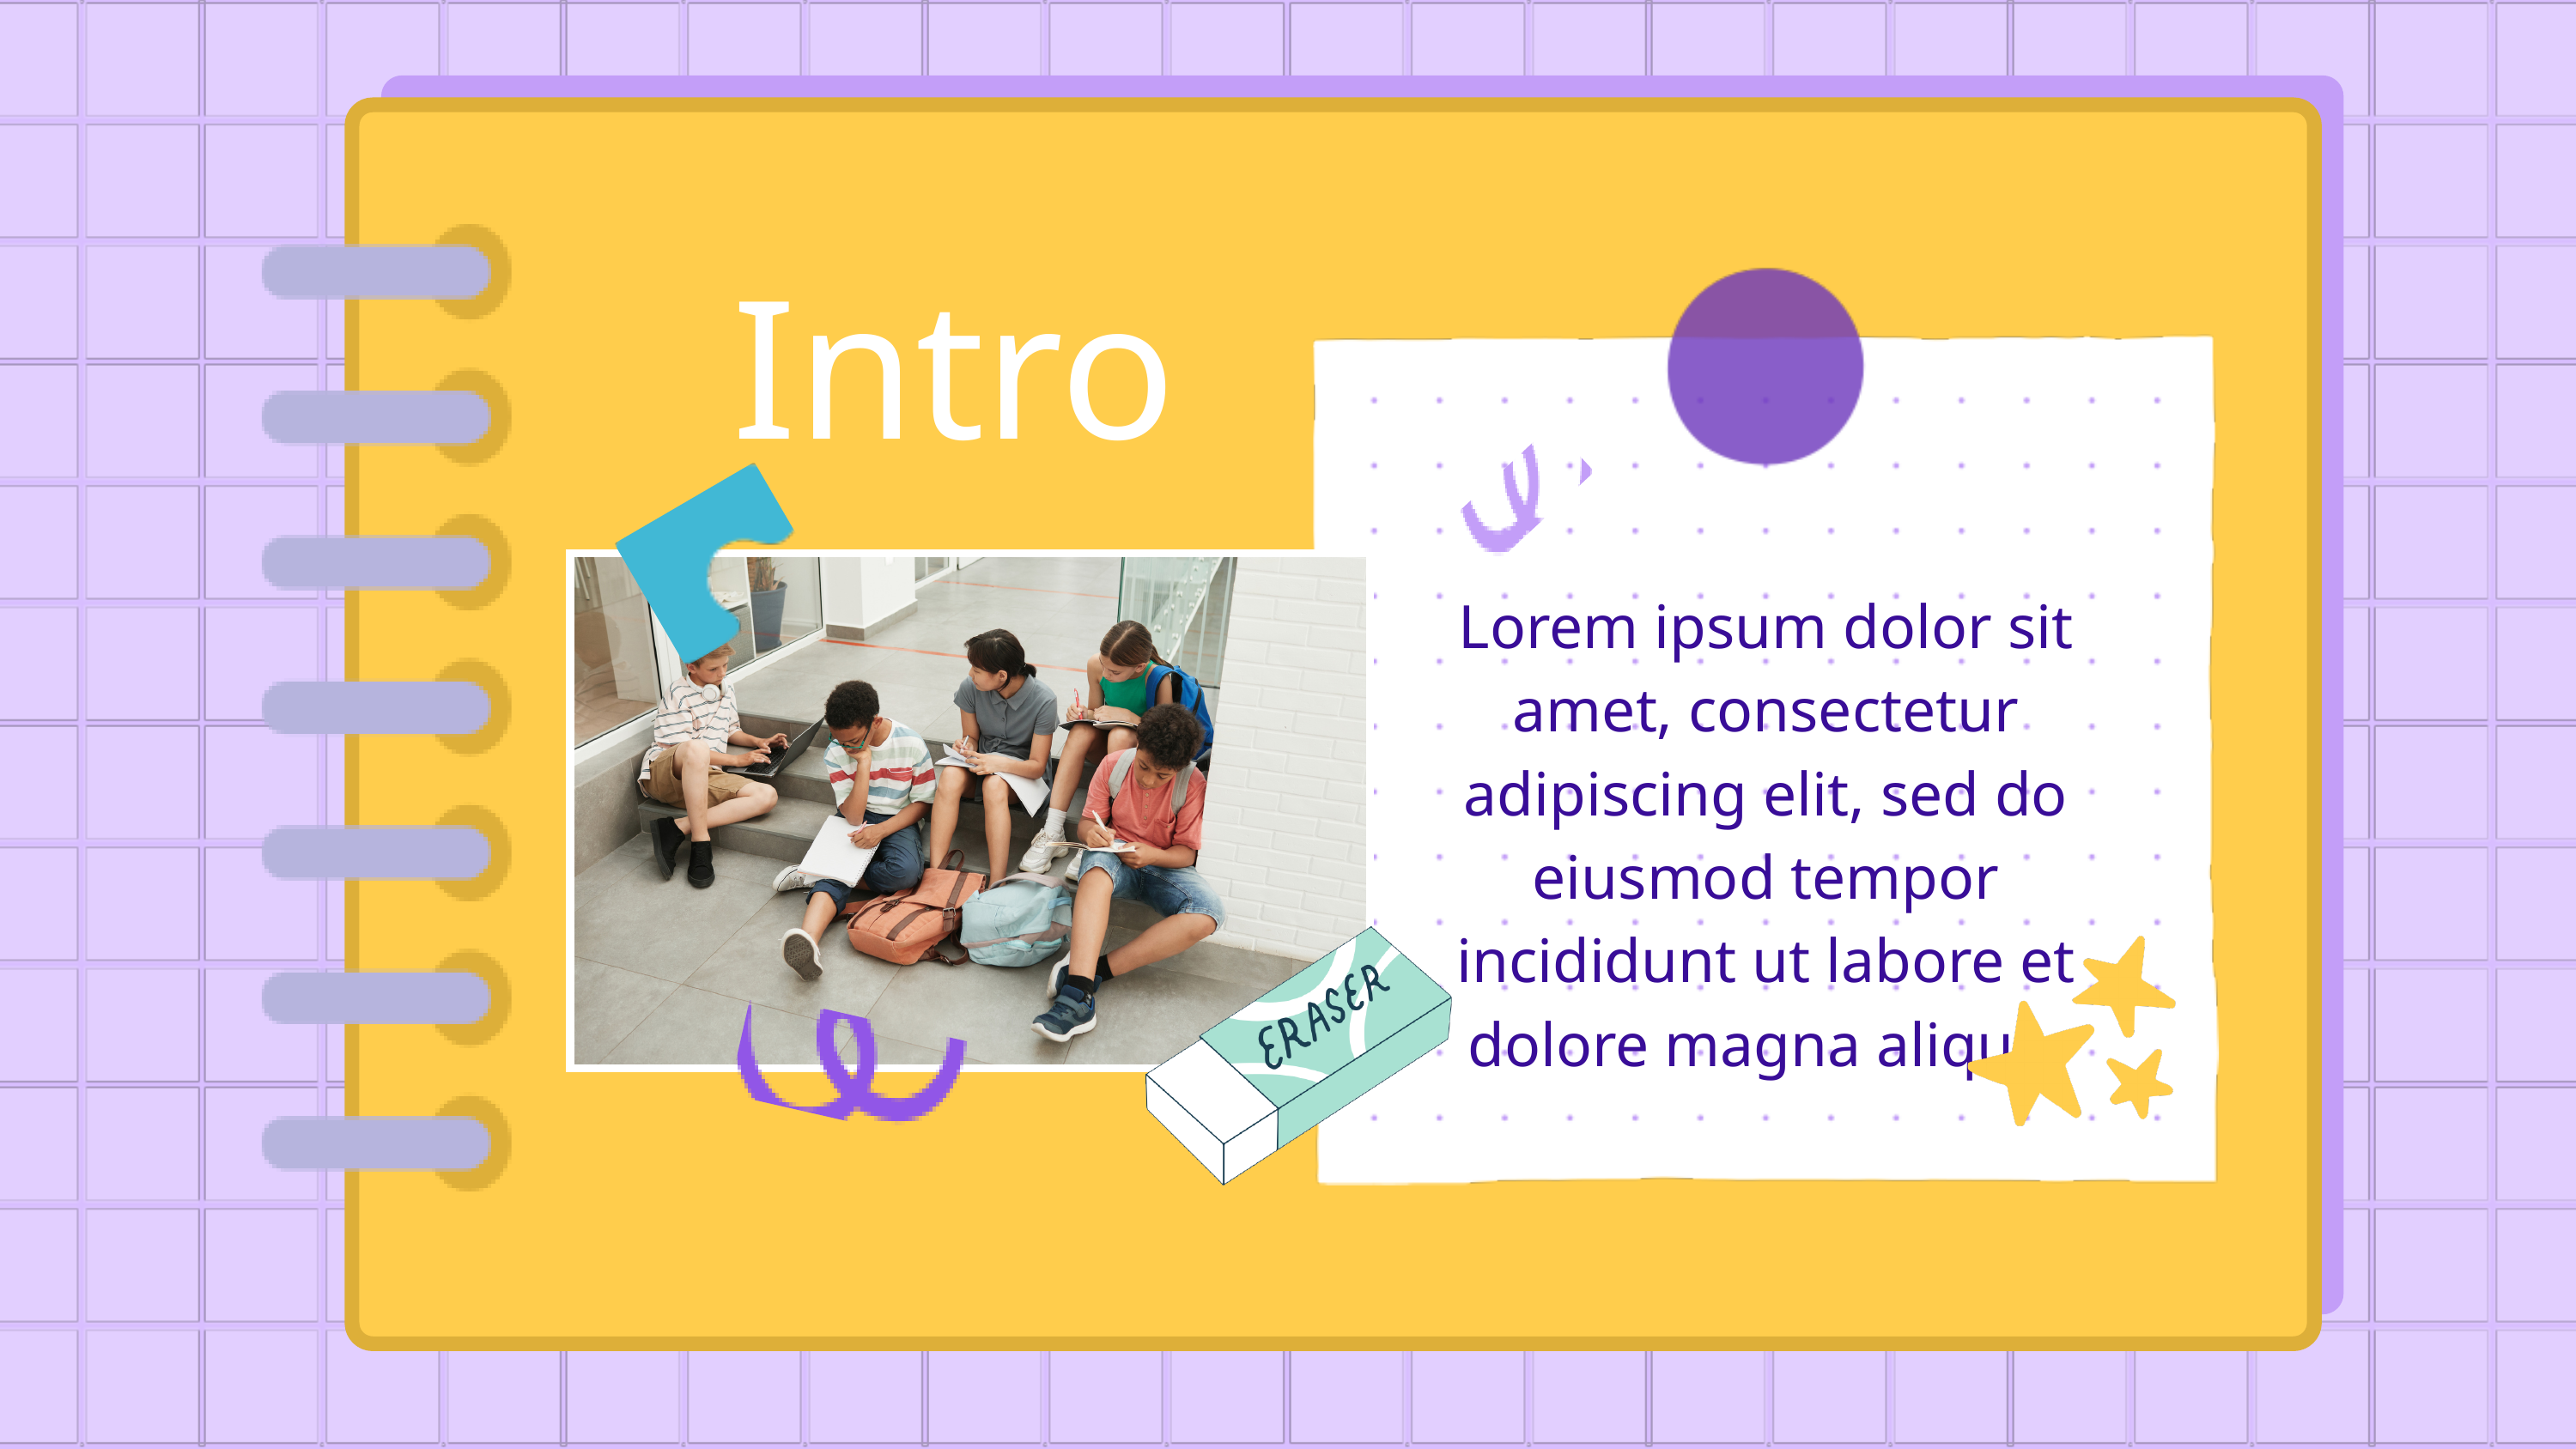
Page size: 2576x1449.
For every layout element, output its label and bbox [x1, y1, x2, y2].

text_box [569, 553, 1370, 1069]
text_box [380, 75, 2344, 1315]
text_box [351, 104, 2315, 1344]
text_box [0, 0, 2576, 1449]
